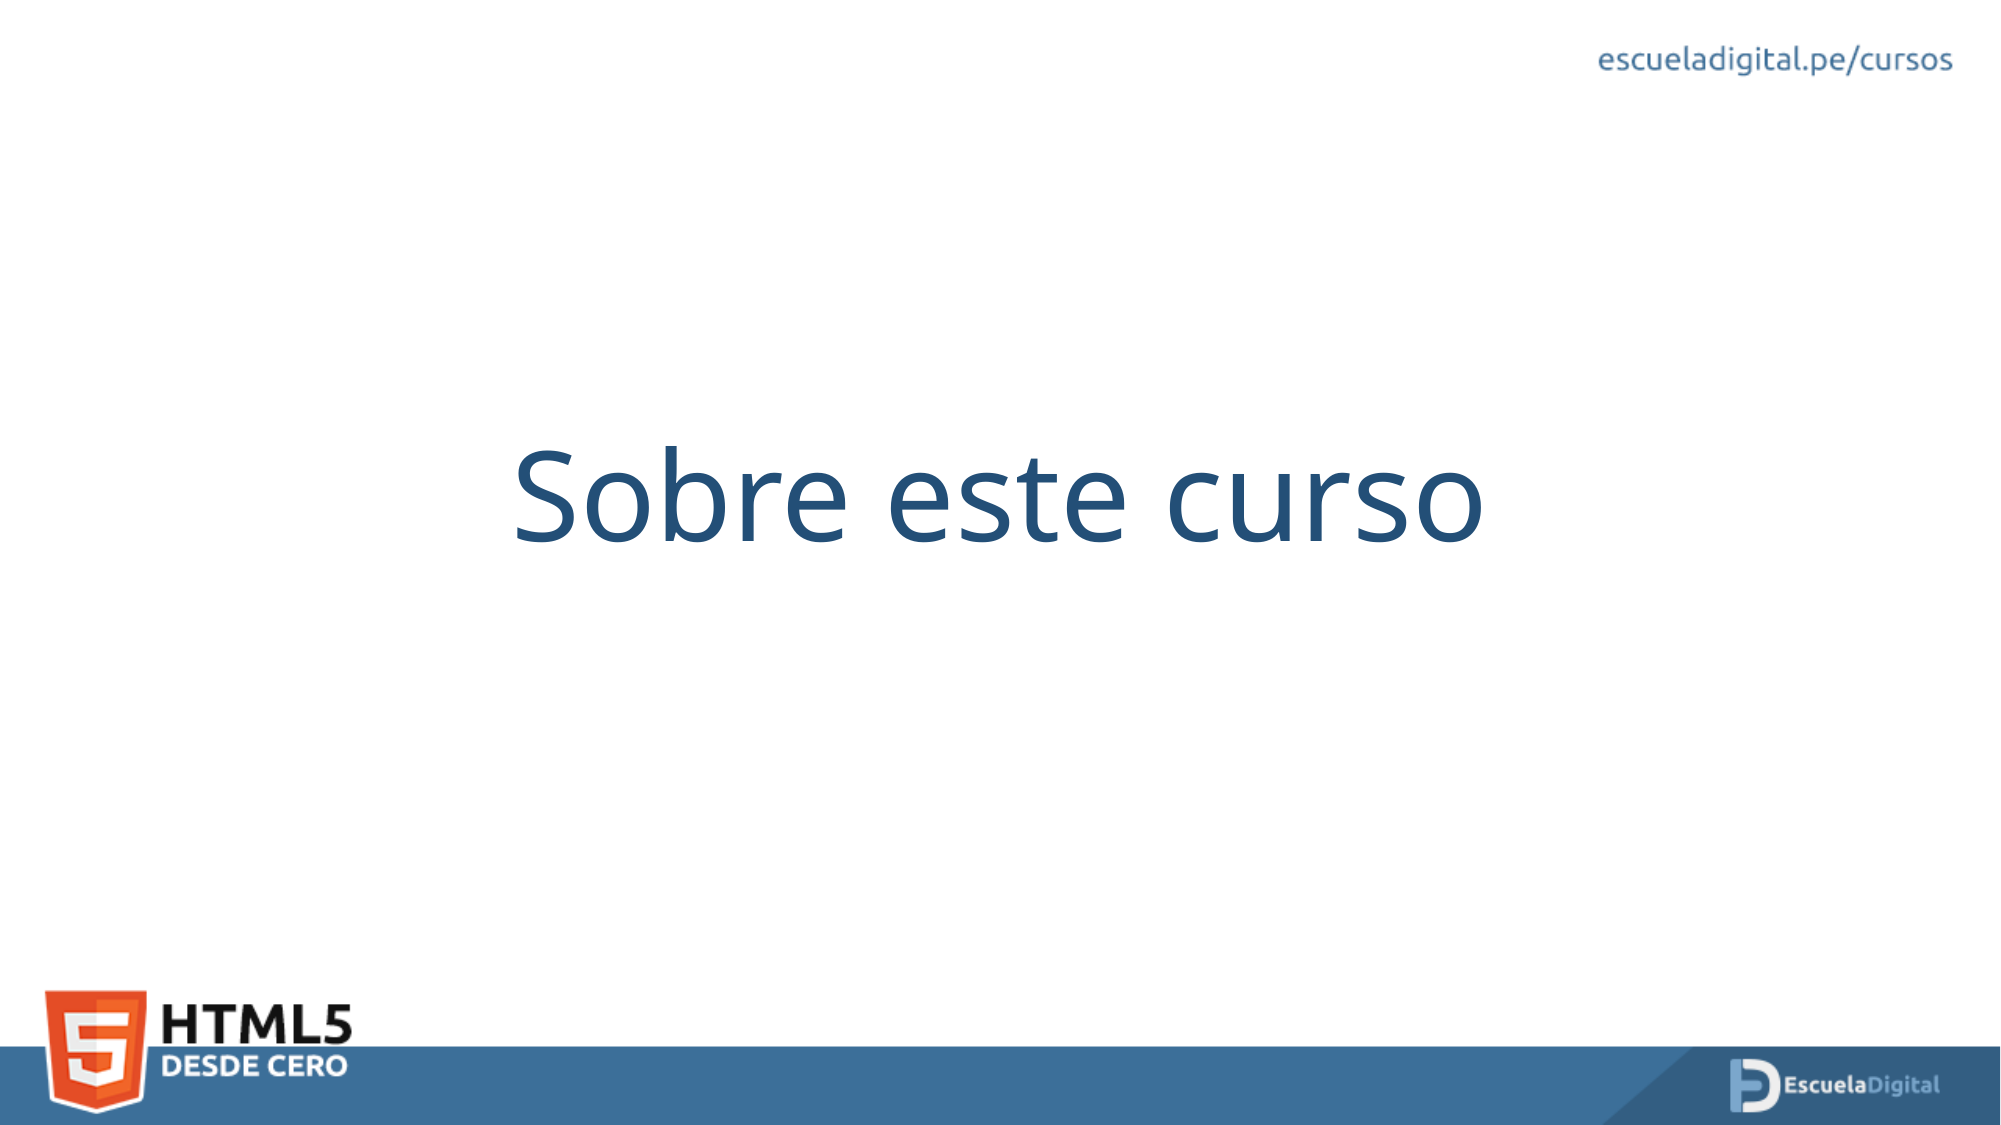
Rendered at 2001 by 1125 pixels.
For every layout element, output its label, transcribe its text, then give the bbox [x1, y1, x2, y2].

title Sobre este curso [249, 184, 1750, 576]
picture [0, 0, 2001, 1125]
